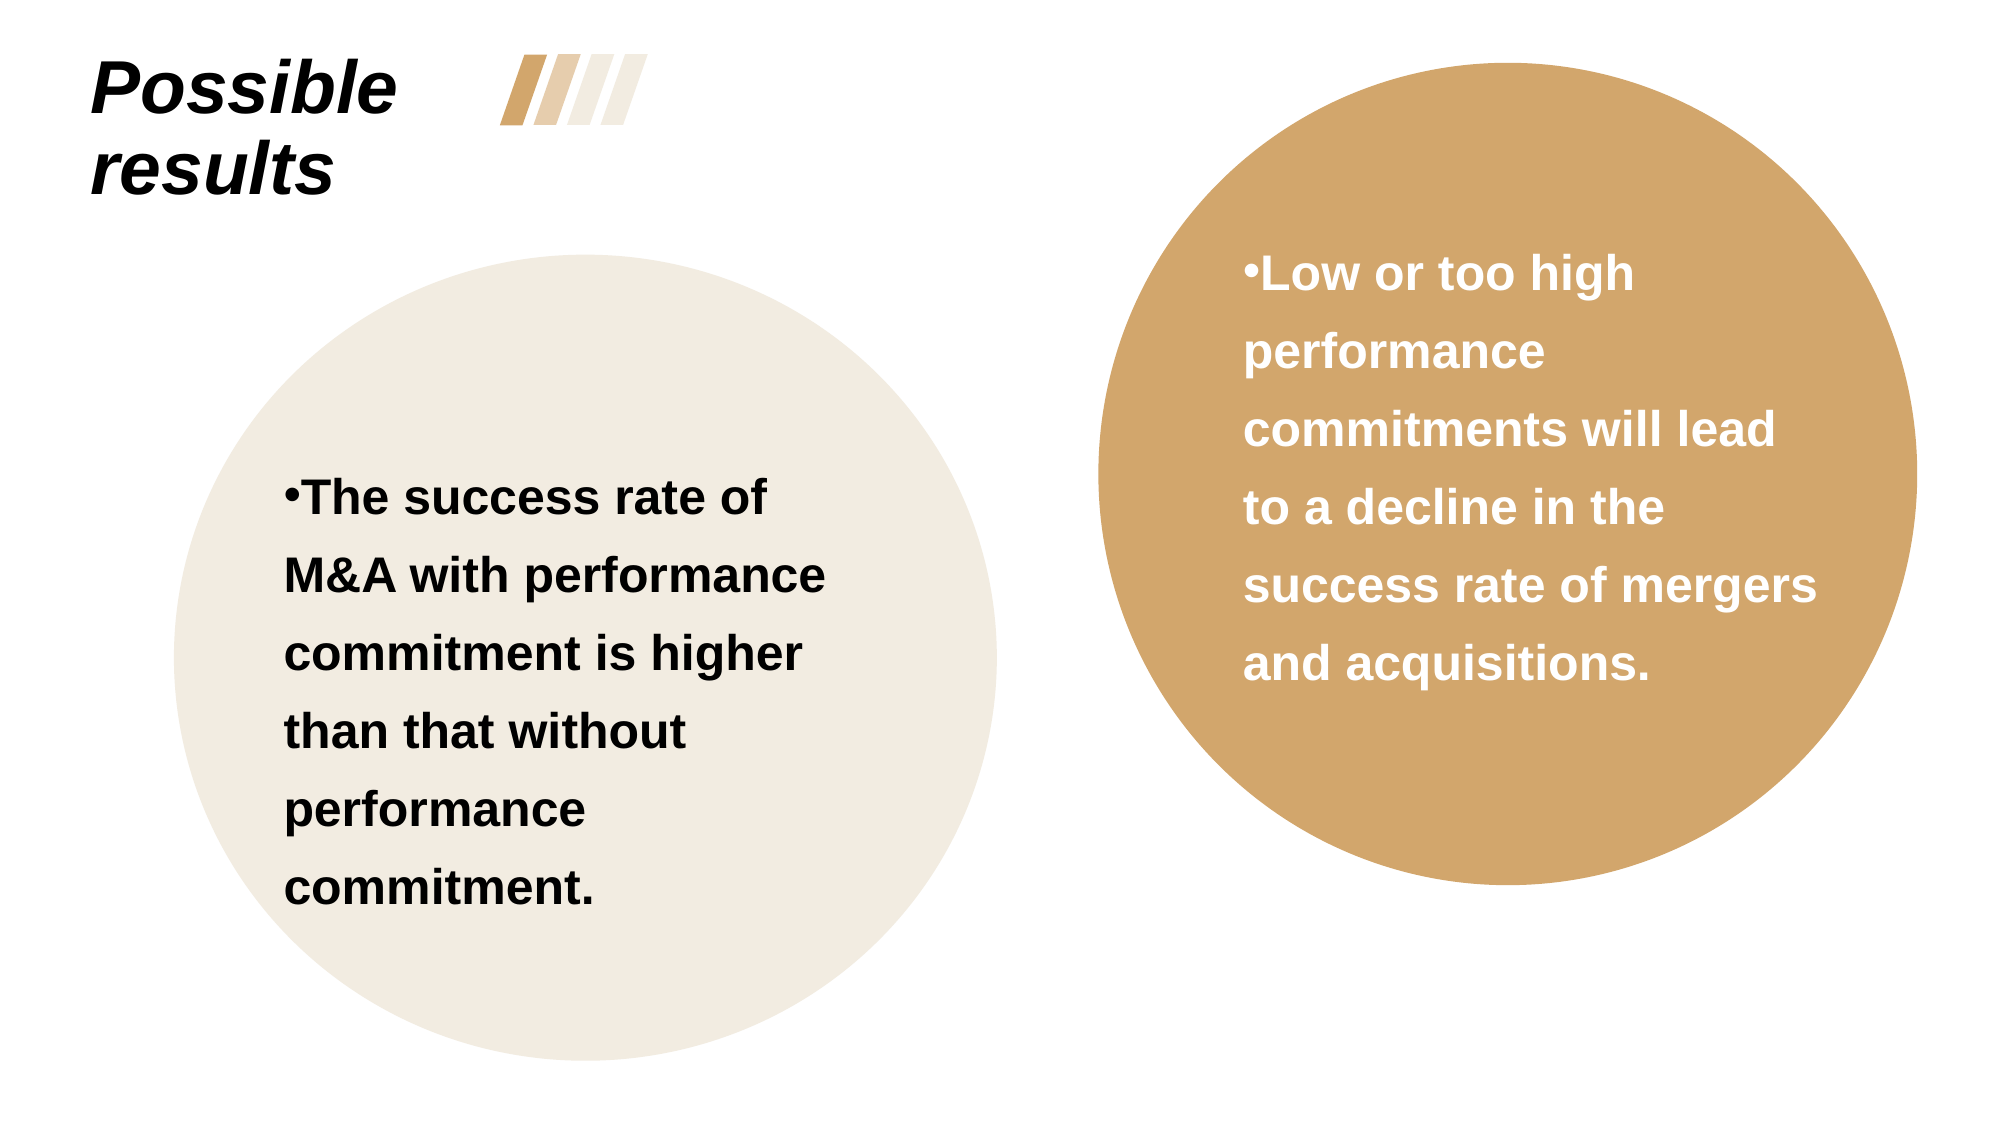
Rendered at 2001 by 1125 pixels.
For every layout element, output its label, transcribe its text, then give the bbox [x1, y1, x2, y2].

text_box The success rate of M&A with performance commitment is higher than that without performance commitment. [268, 439, 897, 922]
list Possible results [75, 41, 517, 220]
text_box Low or too high performance commitments will lead to a decline in the success rate of mergers and acquisitions. [1228, 215, 1836, 698]
text_box [1097, 61, 1919, 887]
text_box [172, 253, 998, 1062]
